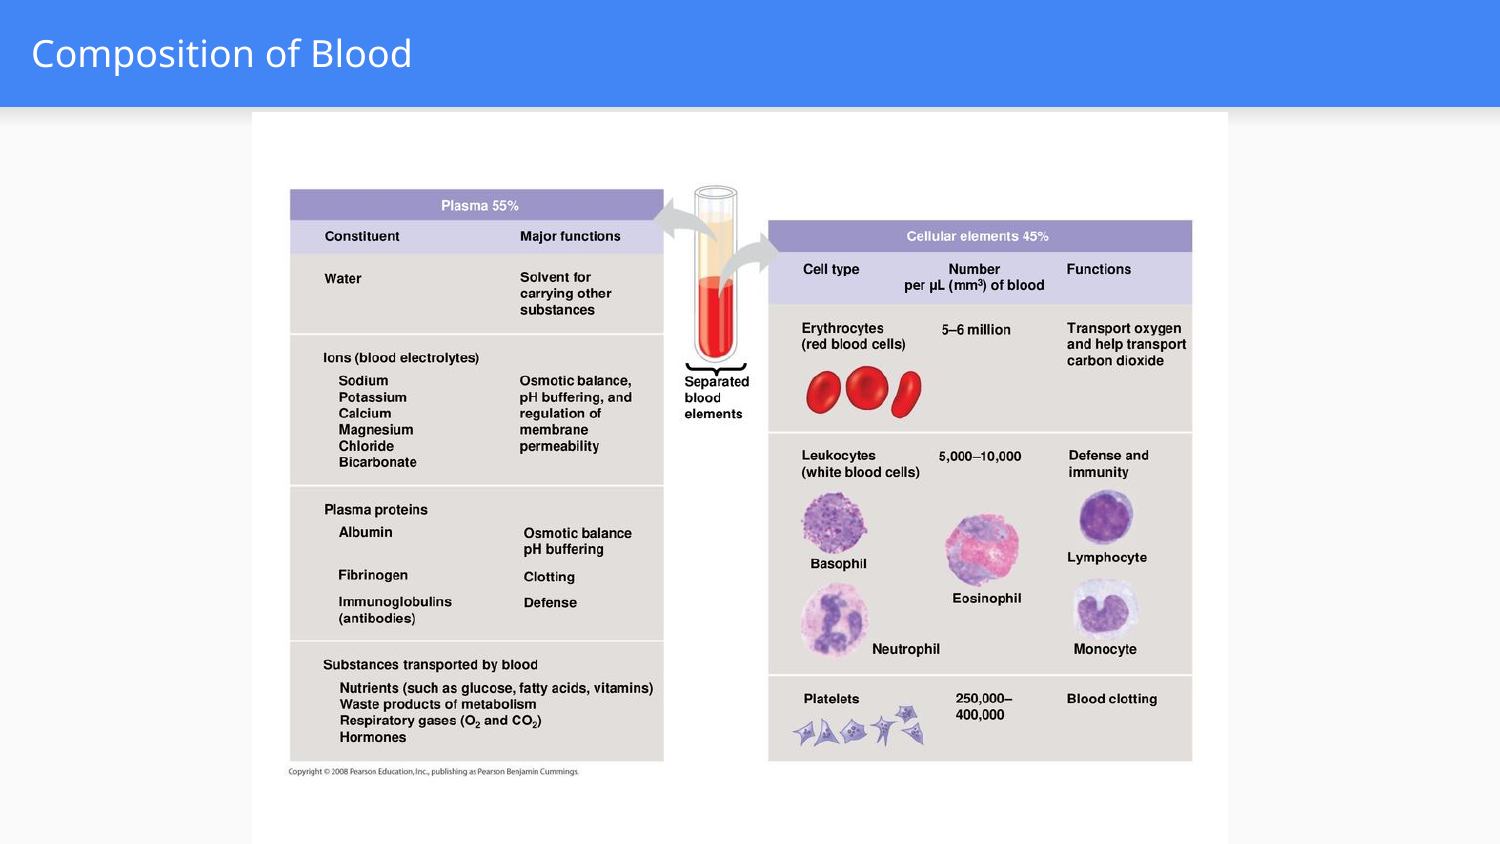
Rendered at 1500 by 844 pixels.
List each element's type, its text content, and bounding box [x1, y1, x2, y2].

picture [252, 112, 1228, 844]
title Composition of Blood [16, 2, 1464, 102]
